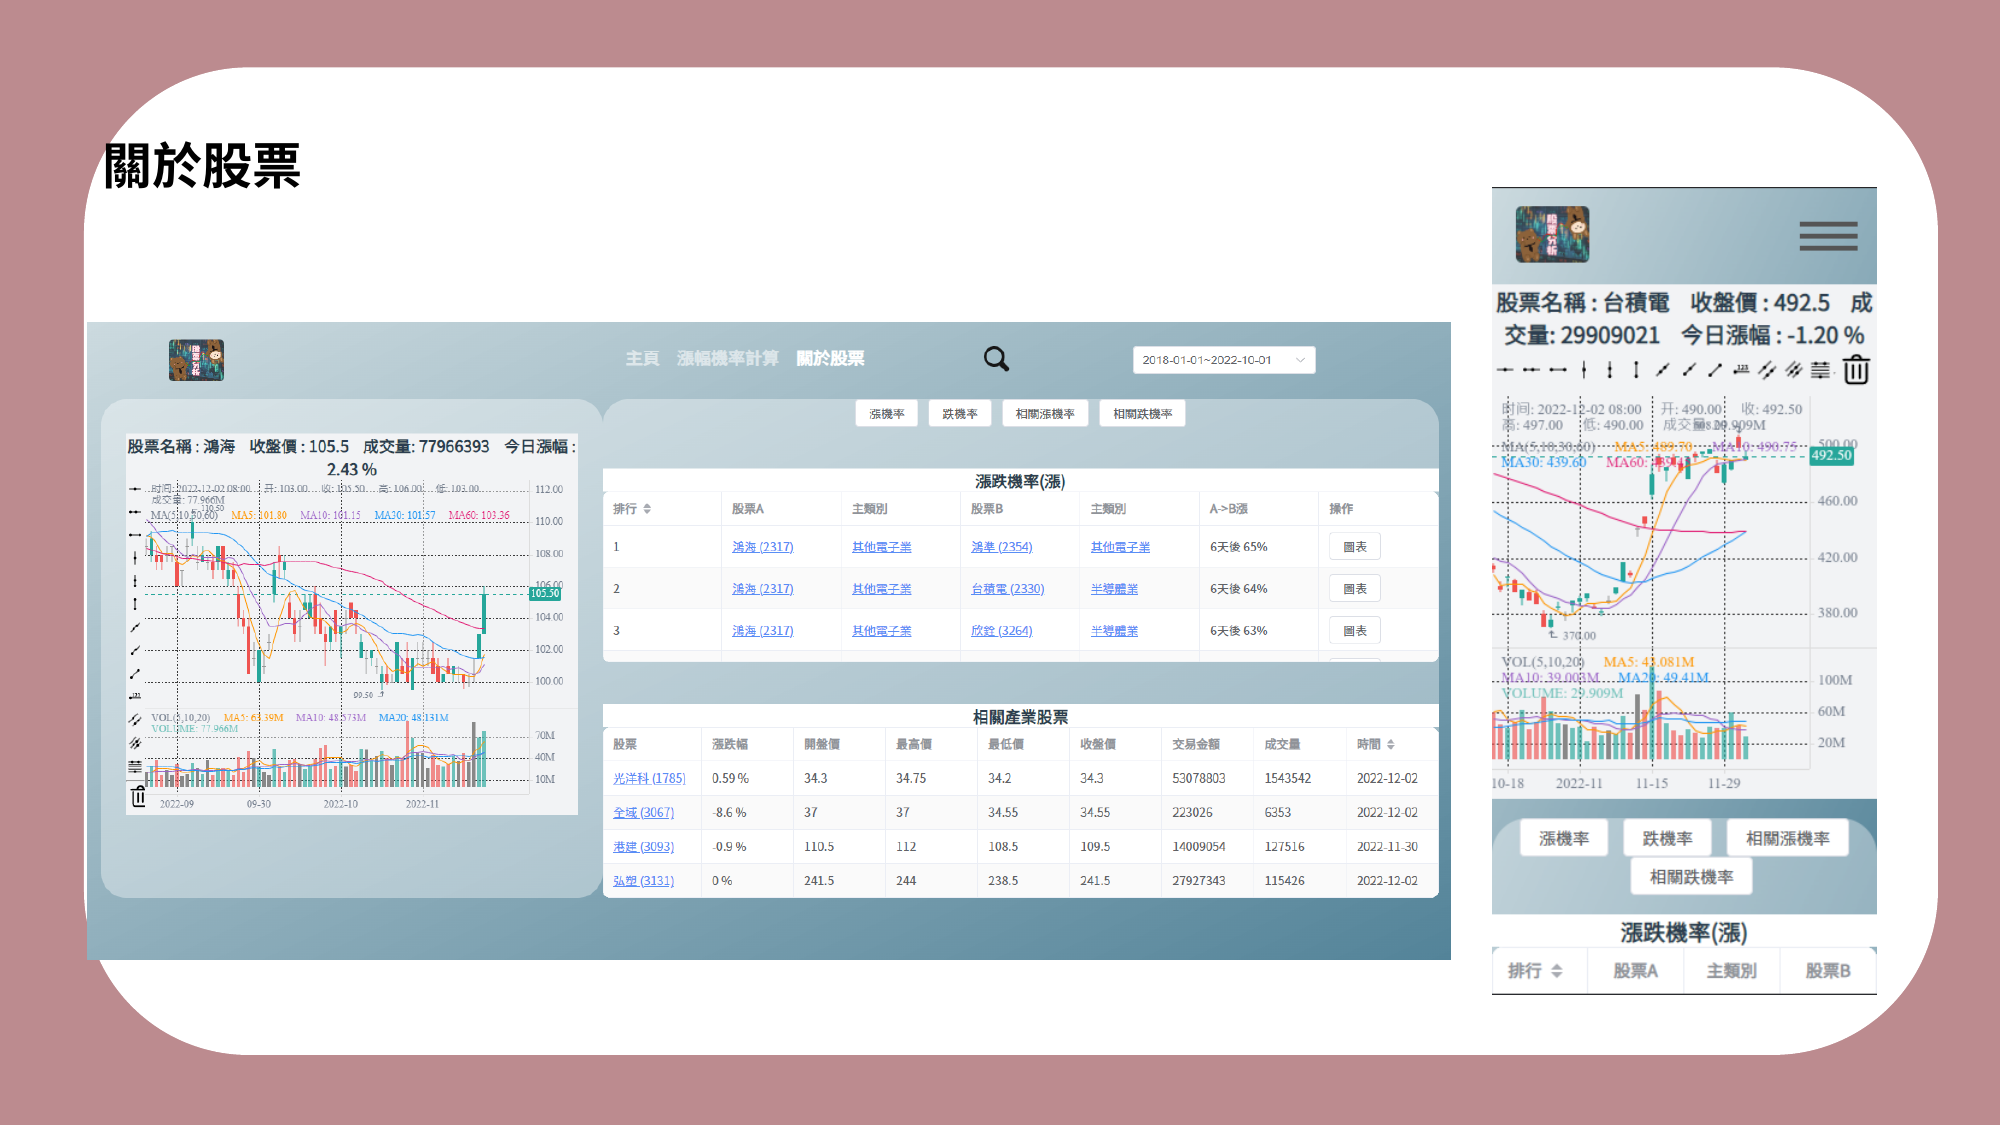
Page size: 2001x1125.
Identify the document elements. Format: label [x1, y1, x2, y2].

text_box [70, 31, 362, 303]
text_box [82, 66, 1939, 1056]
picture [1492, 187, 1877, 995]
picture [87, 322, 1451, 960]
